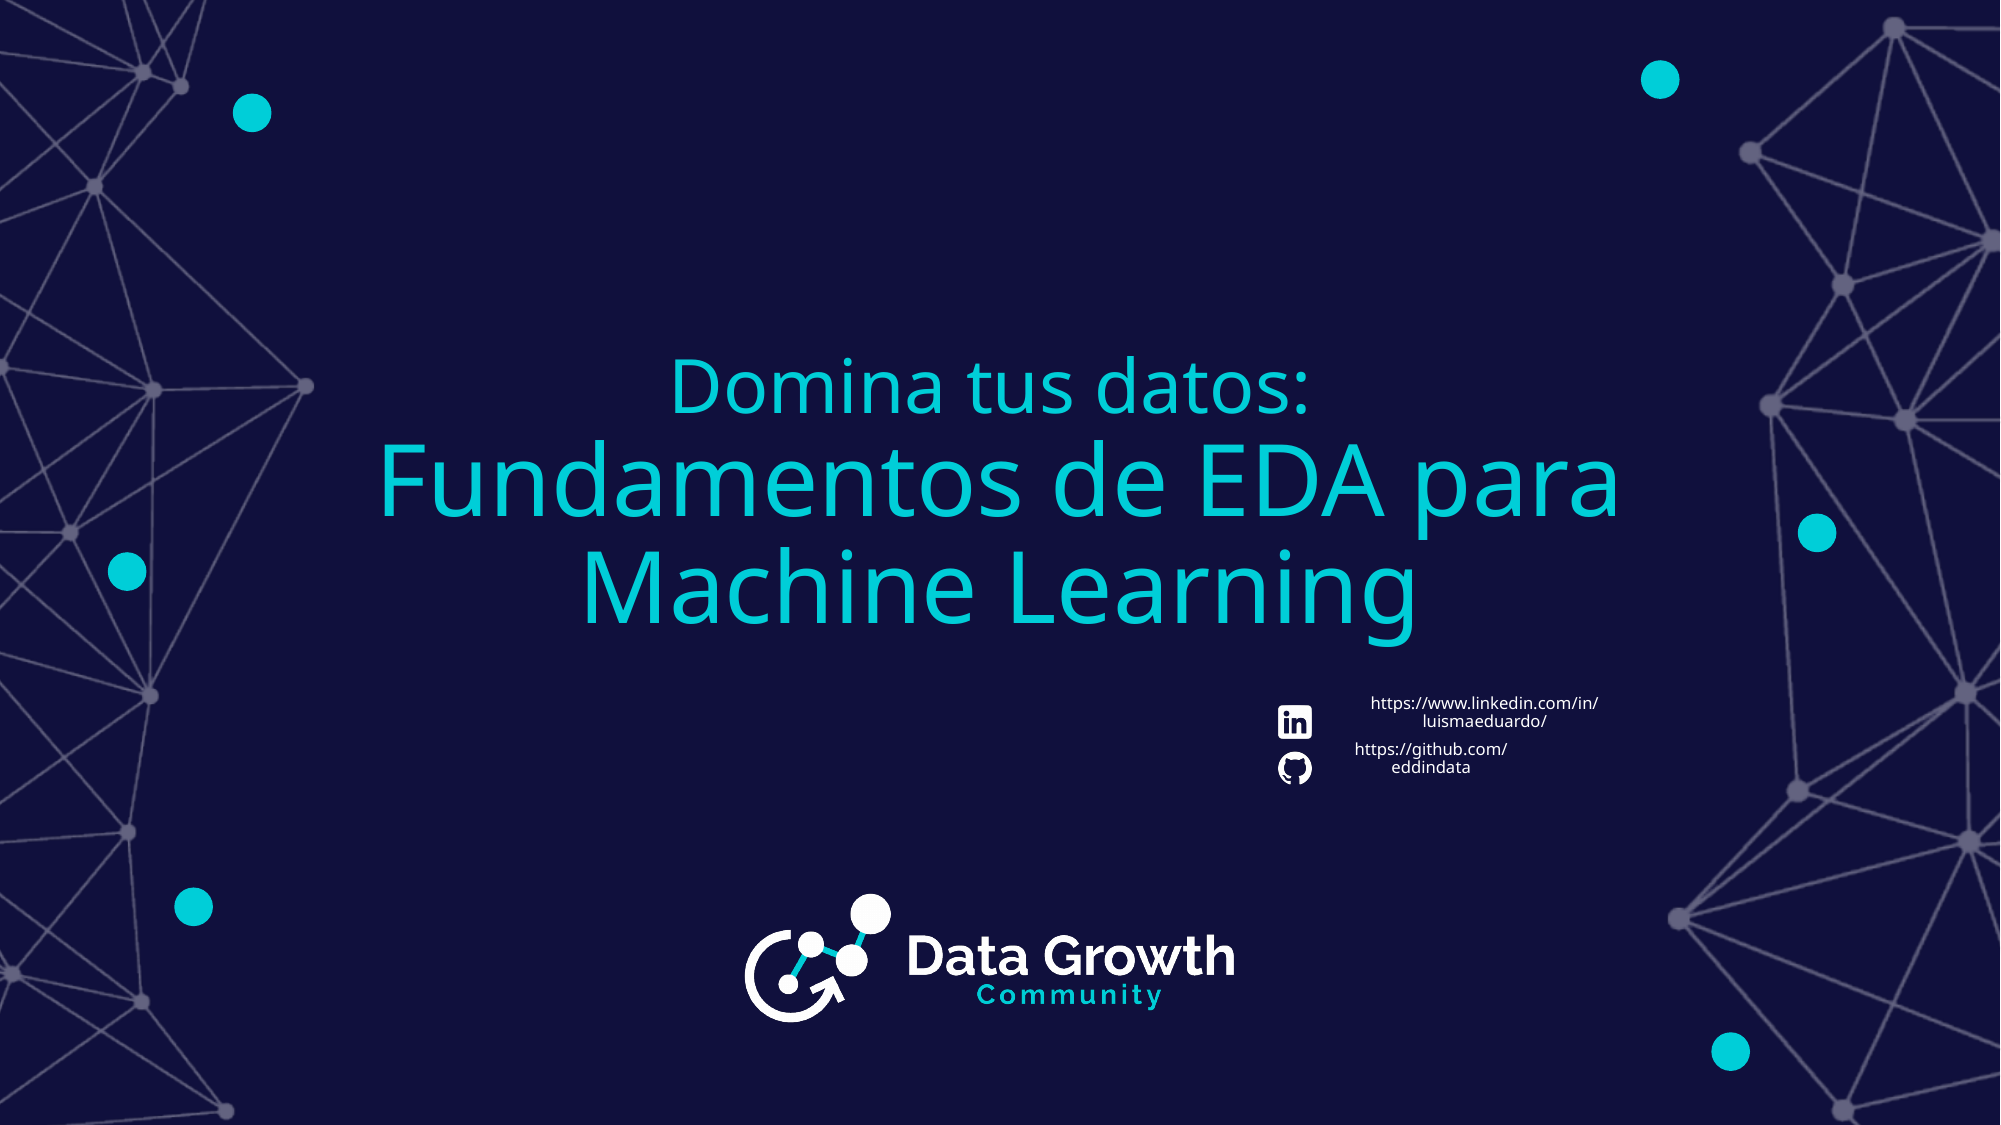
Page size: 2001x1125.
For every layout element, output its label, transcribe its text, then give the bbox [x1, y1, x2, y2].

text_box https://www.linkedin.com/in/luismaeduardo/ [1316, 706, 1658, 739]
picture [1278, 750, 1312, 785]
text_box https://github.com/eddindata [1316, 753, 1551, 785]
picture [719, 873, 1259, 1042]
picture [1278, 704, 1312, 739]
text_box Domina tus datos: Fundamentos de EDA para Machine Learning [279, 292, 1721, 653]
